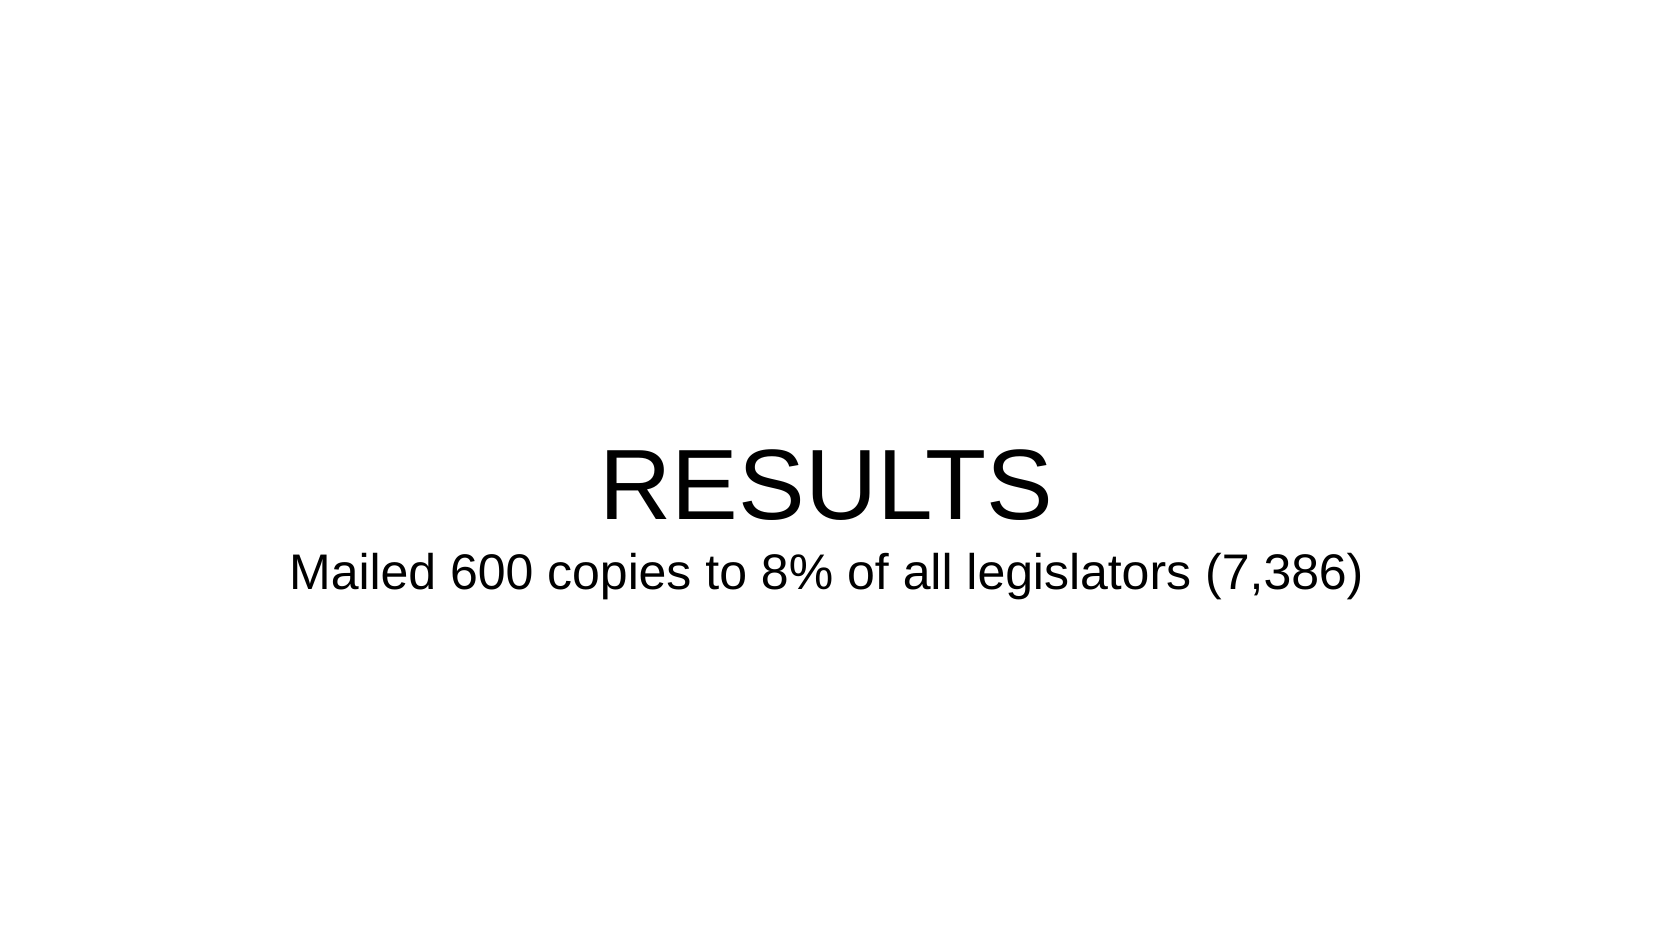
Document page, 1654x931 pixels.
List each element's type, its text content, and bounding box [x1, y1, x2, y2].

title RESULTS Mailed 600 copies to 8% of all legislators (7,386) [82, 419, 1571, 600]
